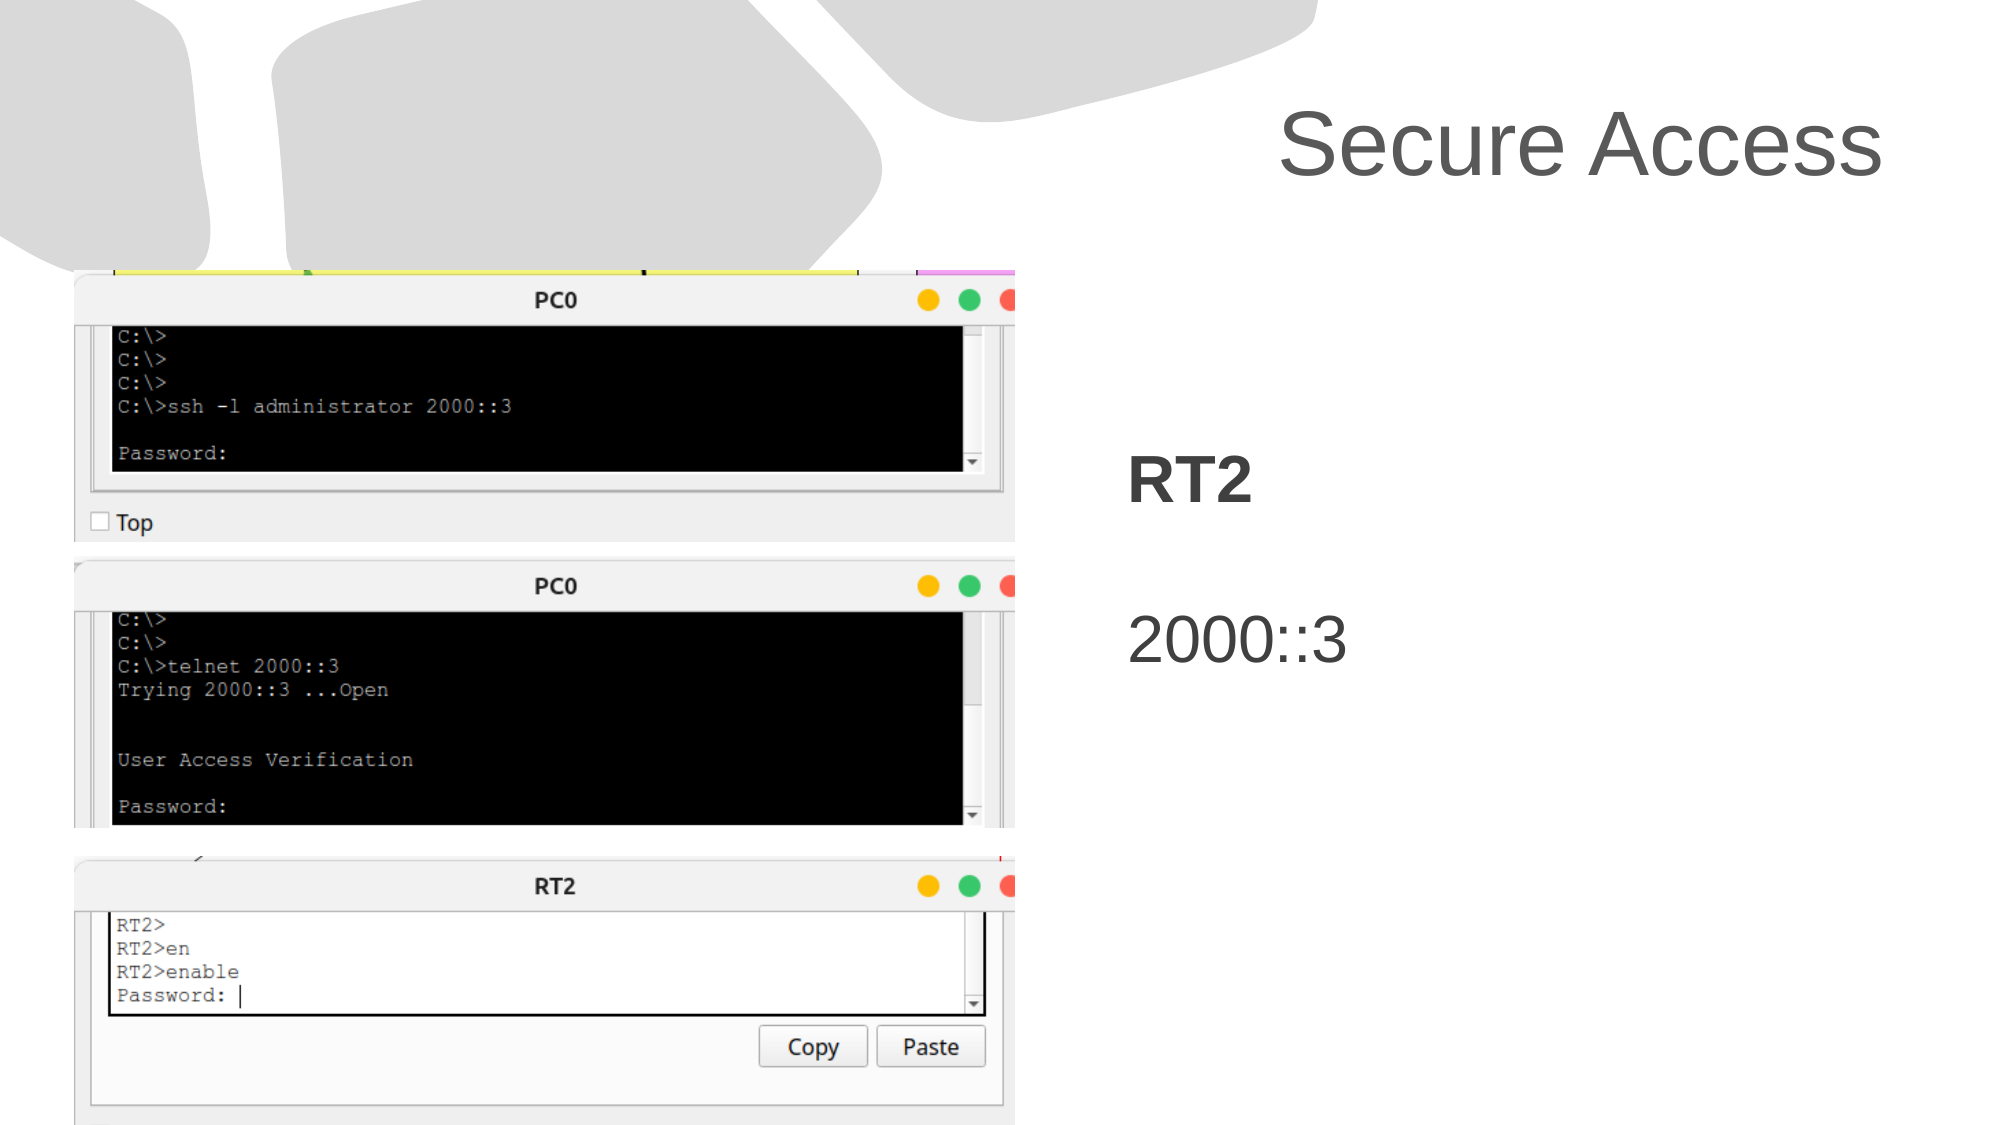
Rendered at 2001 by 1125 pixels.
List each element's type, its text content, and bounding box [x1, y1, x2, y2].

picture [74, 856, 1016, 1125]
text_box RT2 2000::3 [1112, 428, 1905, 684]
title Secure Access [99, 45, 1900, 233]
text_box [984, 550, 1015, 555]
picture [74, 556, 1016, 828]
picture [74, 270, 1016, 543]
